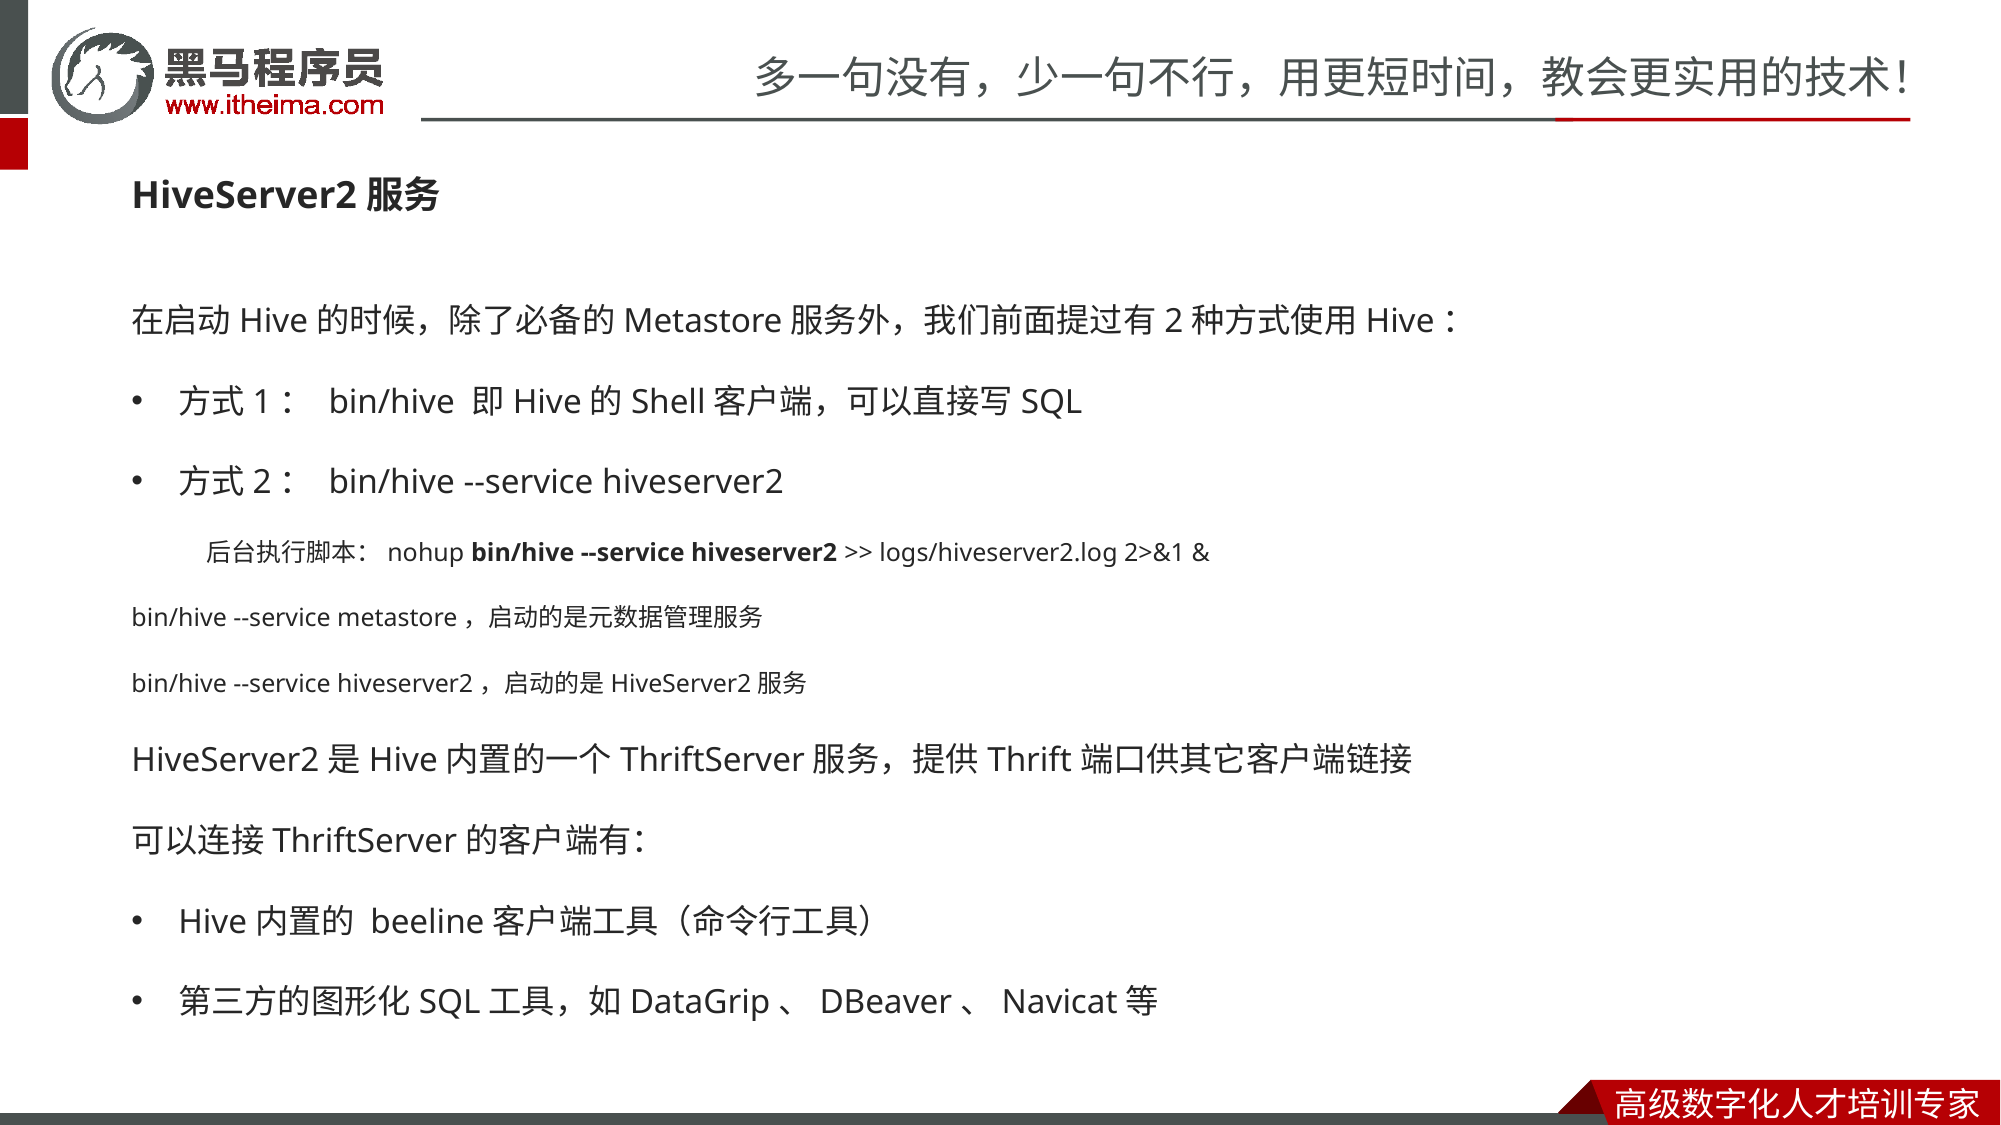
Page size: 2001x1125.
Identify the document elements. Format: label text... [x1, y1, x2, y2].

list HiveServer2服务 [116, 154, 1872, 239]
list 在启动Hive的时候，除了必备的Metastore服务外，我们前面提过有2种方式使用Hive： 方式1： bin/hive 即Hive的Shell客户端，可以直接写SQL 方式2： bin/hive --service hiveserver2 后台执行脚本：nohup bin/hive --service hiveserver2 >> logs/hiveserver2.log 2>&1 & bin/hive --service metastore，启动的是元数据管理服务 bin/hive --service hiveserver2，启动的是HiveServer2服务 HiveServer2是Hive内置的一个ThriftServer服务，提供Thrift端口供其它客户端链接 可以连接ThriftServer的客户端有： Hive内置的 beeline客户端工具（命令行工具） 第三方的图形化SQL工具，如DataGrip、DBeaver、Navicat等 [116, 271, 1872, 964]
picture [50, 26, 384, 125]
